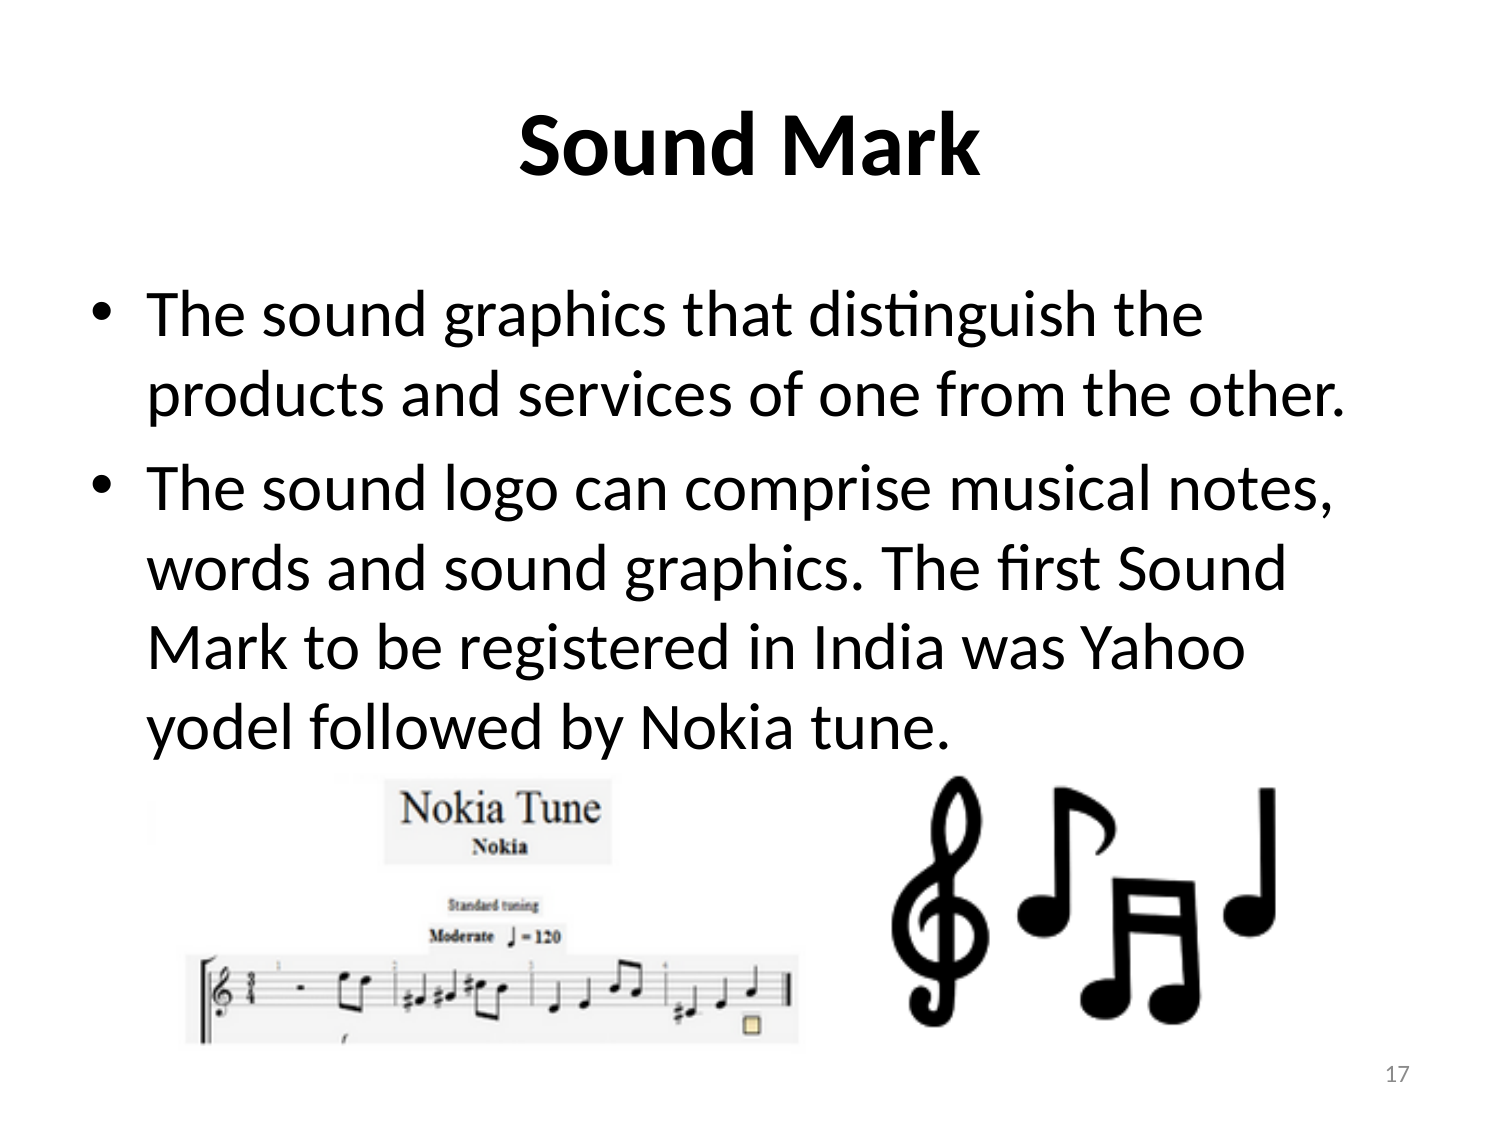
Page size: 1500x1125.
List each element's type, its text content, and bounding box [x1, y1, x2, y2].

picture [147, 763, 1341, 1125]
title Sound Mark [75, 45, 1425, 233]
list The sound graphics that distinguish the products and services of one from the other. The sound logo can comprise musical notes, words and sound graphics. The first Sound Mark to be registered in India was Yahoo yodel followed by Nokia tune. [75, 262, 1425, 1005]
slide_number 17 [1345, 1042, 1425, 1103]
